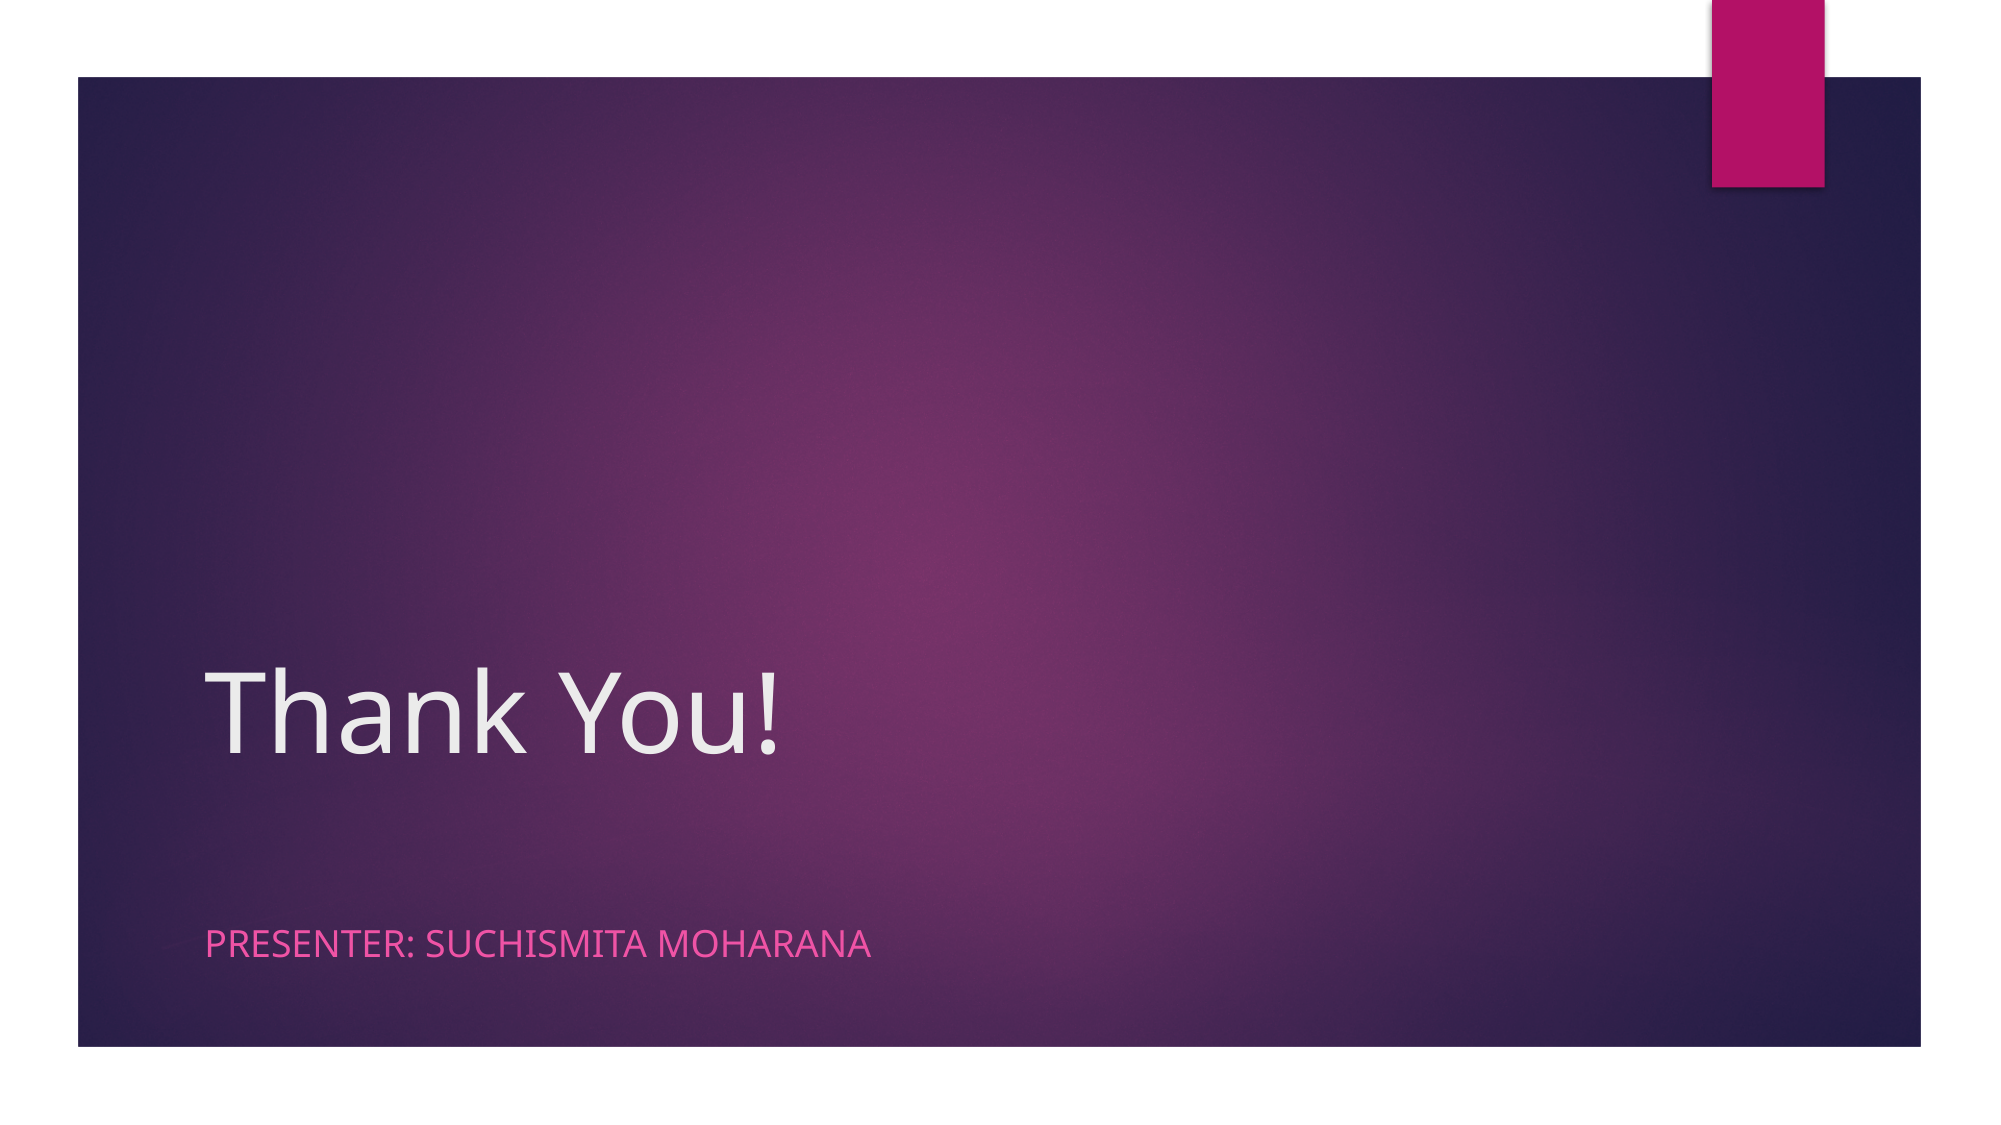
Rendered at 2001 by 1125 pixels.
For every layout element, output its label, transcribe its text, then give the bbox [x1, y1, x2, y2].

subtitle Presenter: Suchismita Moharana [189, 912, 1638, 1027]
title Thank You! [189, 344, 1638, 784]
